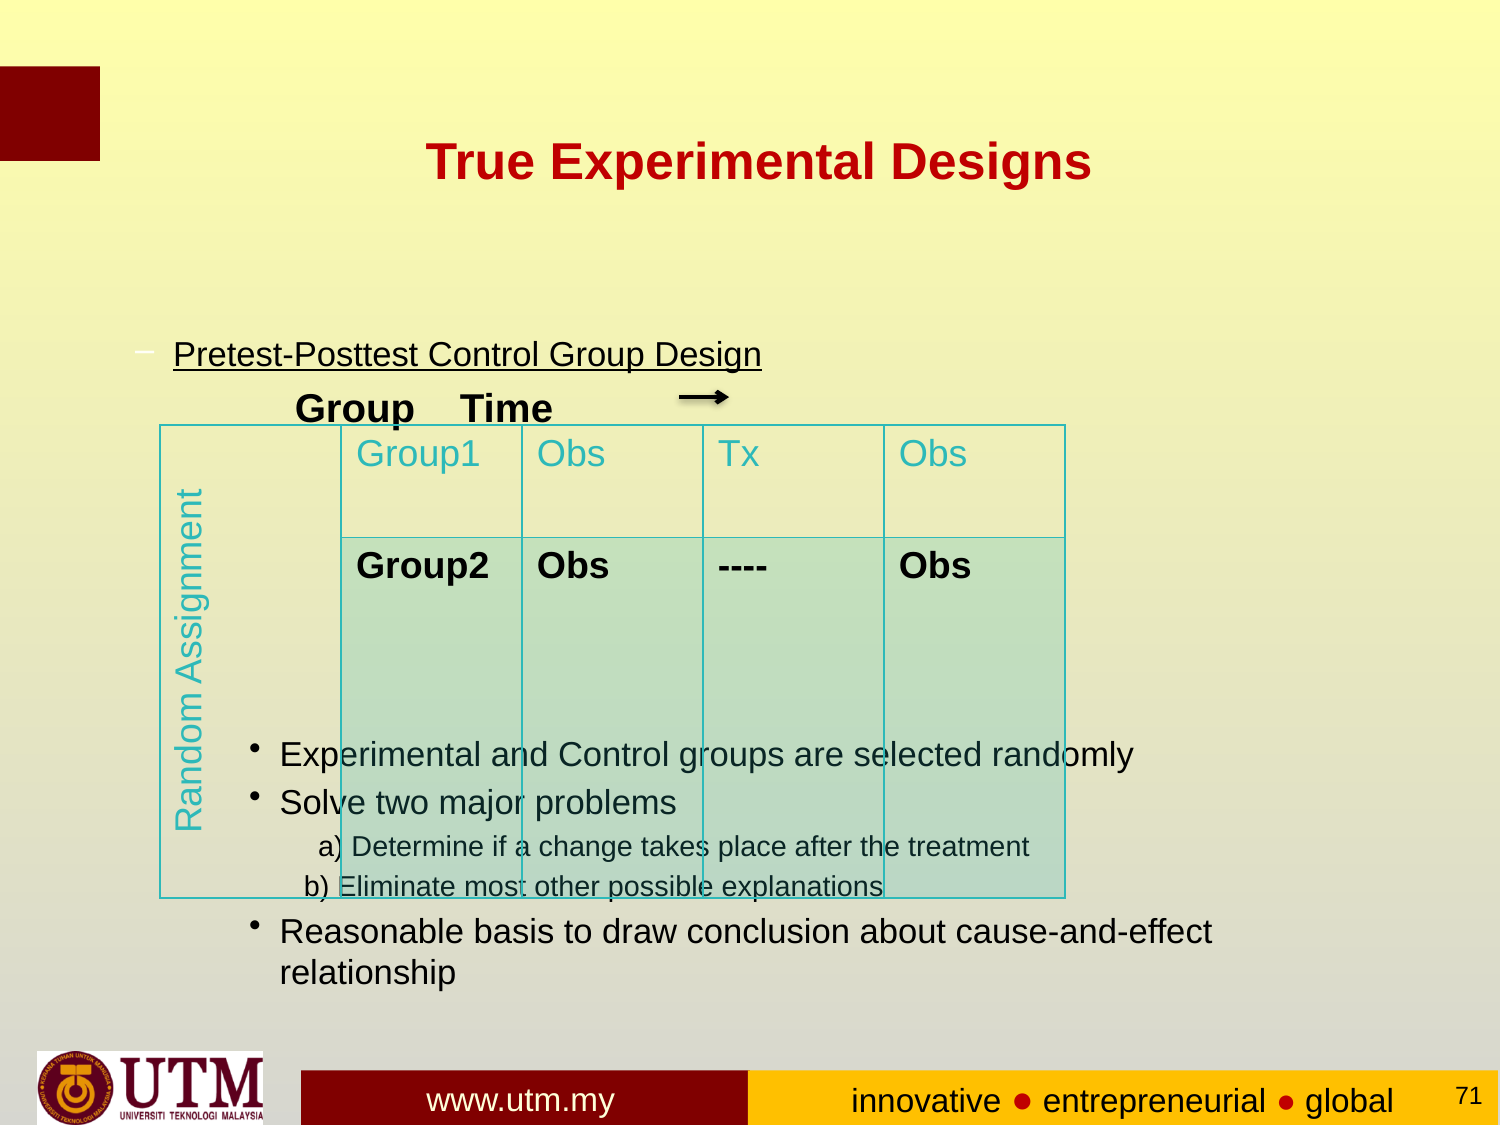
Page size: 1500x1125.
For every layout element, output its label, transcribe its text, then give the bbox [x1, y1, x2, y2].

picture [37, 1051, 263, 1125]
table_header Group1 [342, 426, 521, 537]
table_header Obs [885, 426, 1064, 537]
list Pretest-Posttest Control Group Design Group Time Experimental and Control groups are selected randomly Solve two major problems a) Determine if a change takes place after the treatment b) Eliminate most other possible explanations Reasonable basis to draw conclusion about cause-and-effect relationship [112, 324, 1388, 1001]
table_cell Obs [885, 538, 1064, 897]
table_cell Obs [523, 538, 702, 897]
title True Experimental Designs [112, 99, 1388, 288]
table_header Tx [704, 426, 883, 537]
table_header Obs [523, 426, 702, 537]
table_cell Group2 [342, 538, 521, 897]
table_header Random Assignment [161, 426, 340, 897]
table_cell ---- [704, 538, 883, 897]
